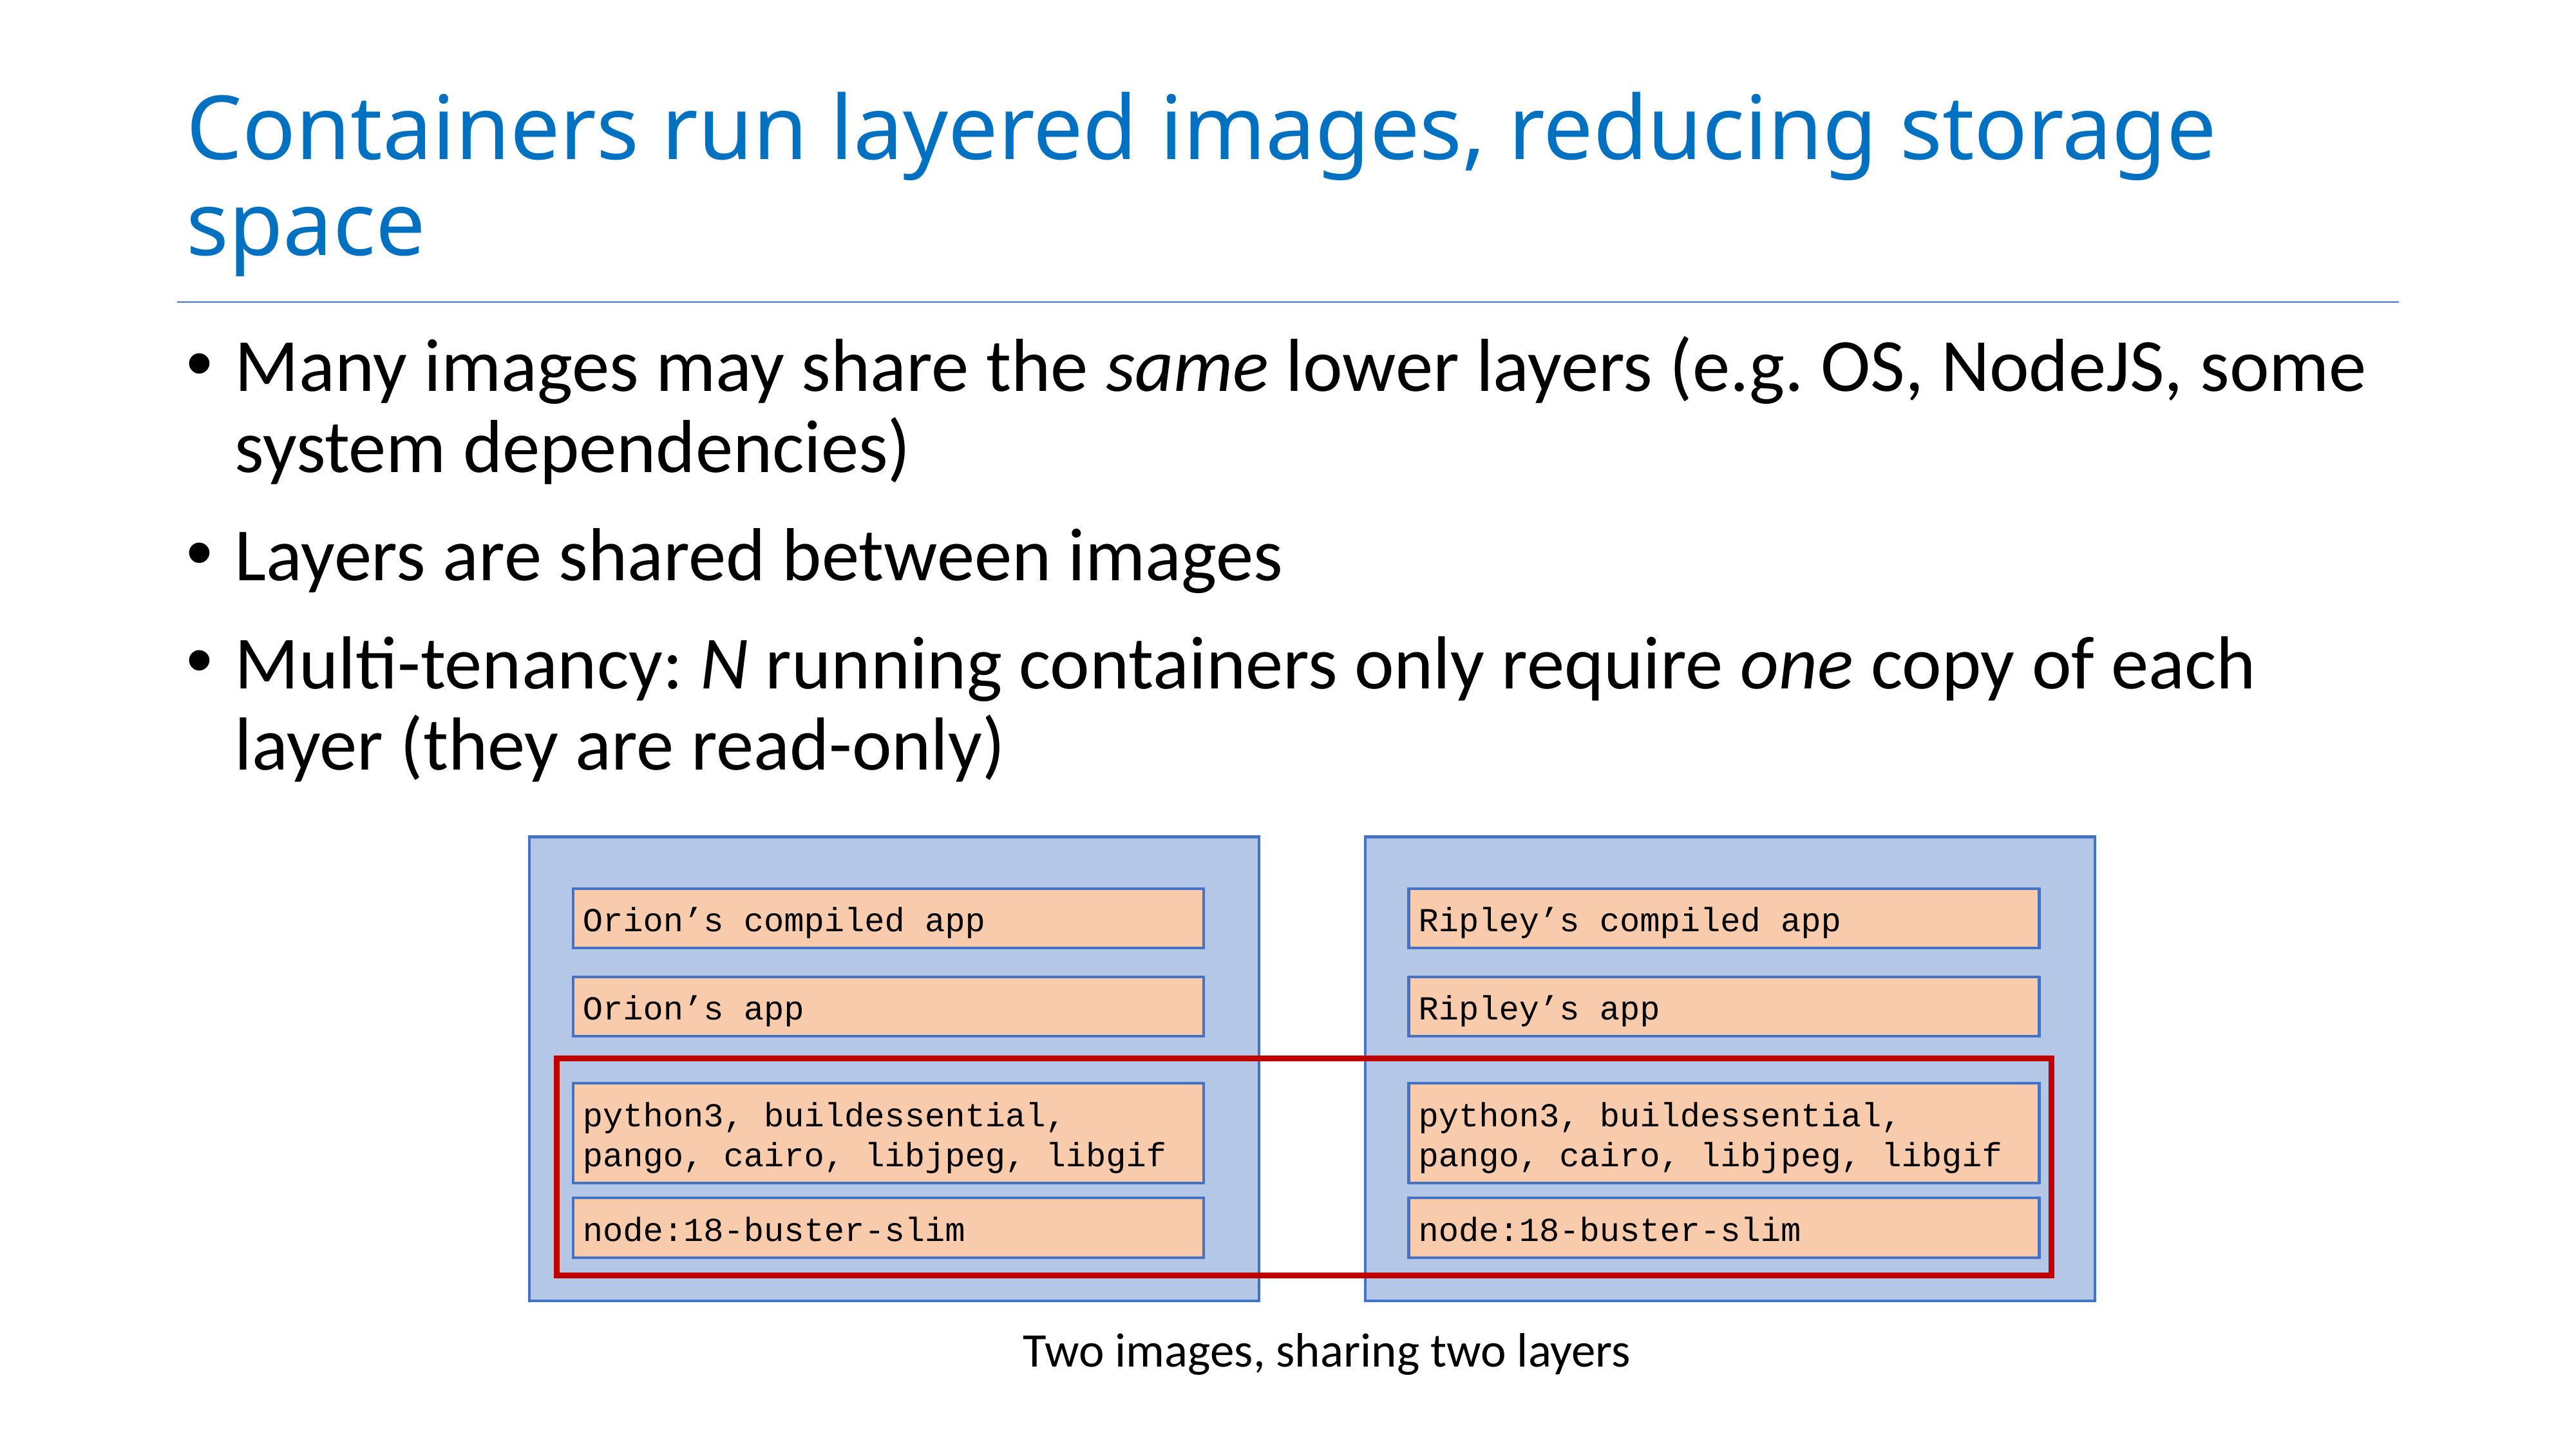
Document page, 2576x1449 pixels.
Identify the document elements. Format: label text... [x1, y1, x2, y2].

list Many images may share the same lower layers (e.g. OS, NodeJS, some system dependencies) Layers are shared between images Multi-tenancy: N running containers only require one copy of each layer (they are read-only) [176, 316, 2400, 1238]
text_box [529, 837, 2096, 1387]
title Containers run layered images, reducing storage space [176, 3, 2400, 285]
